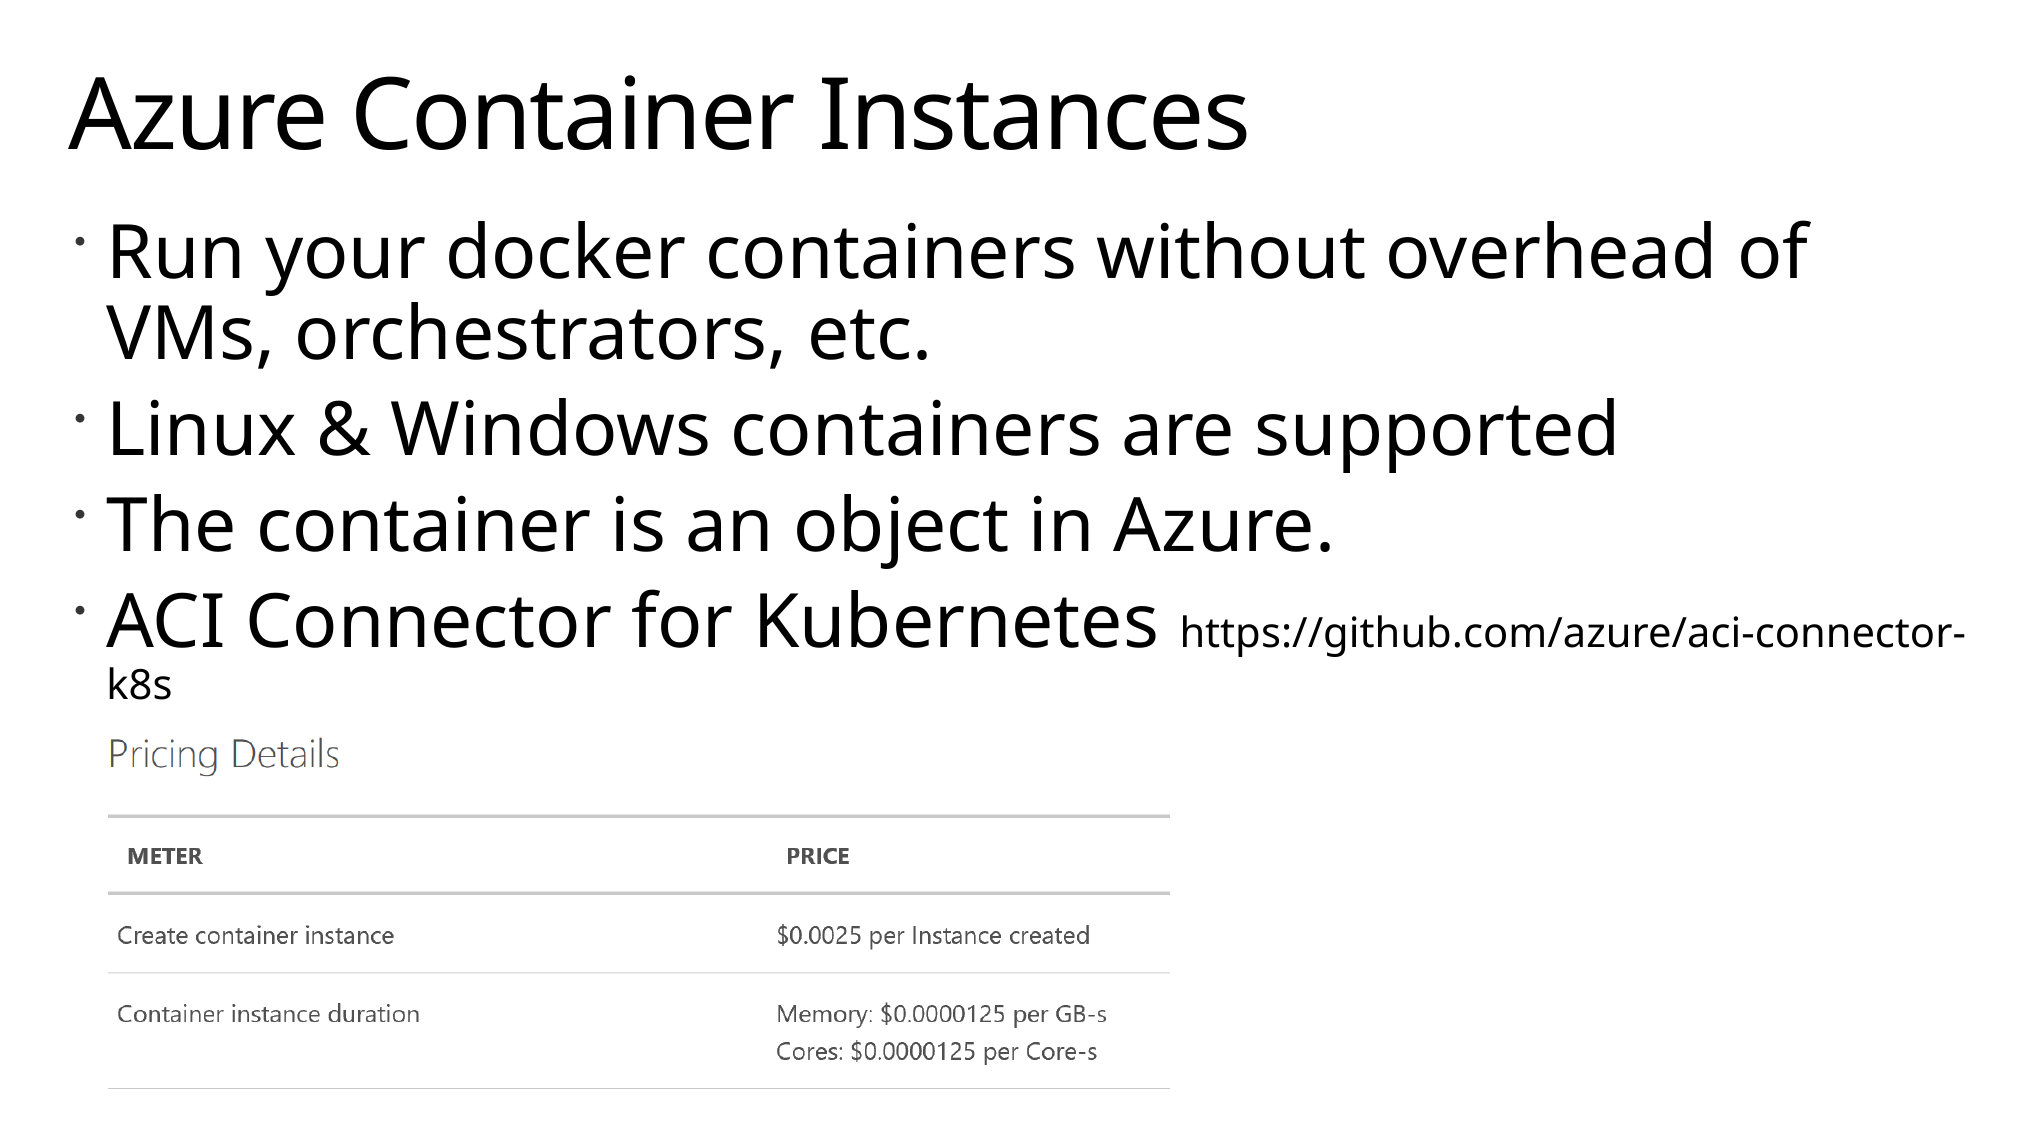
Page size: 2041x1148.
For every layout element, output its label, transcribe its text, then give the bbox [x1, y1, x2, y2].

title Azure Container Instances [45, 48, 1996, 198]
list Run your docker containers without overhead of VMs, orchestrators, etc. Linux & Windows containers are supported The container is an object in Azure. ACI Connector for Kubernetes https://github.com/azure/aci-connector-k8s [45, 198, 1996, 693]
picture [94, 723, 1171, 1090]
